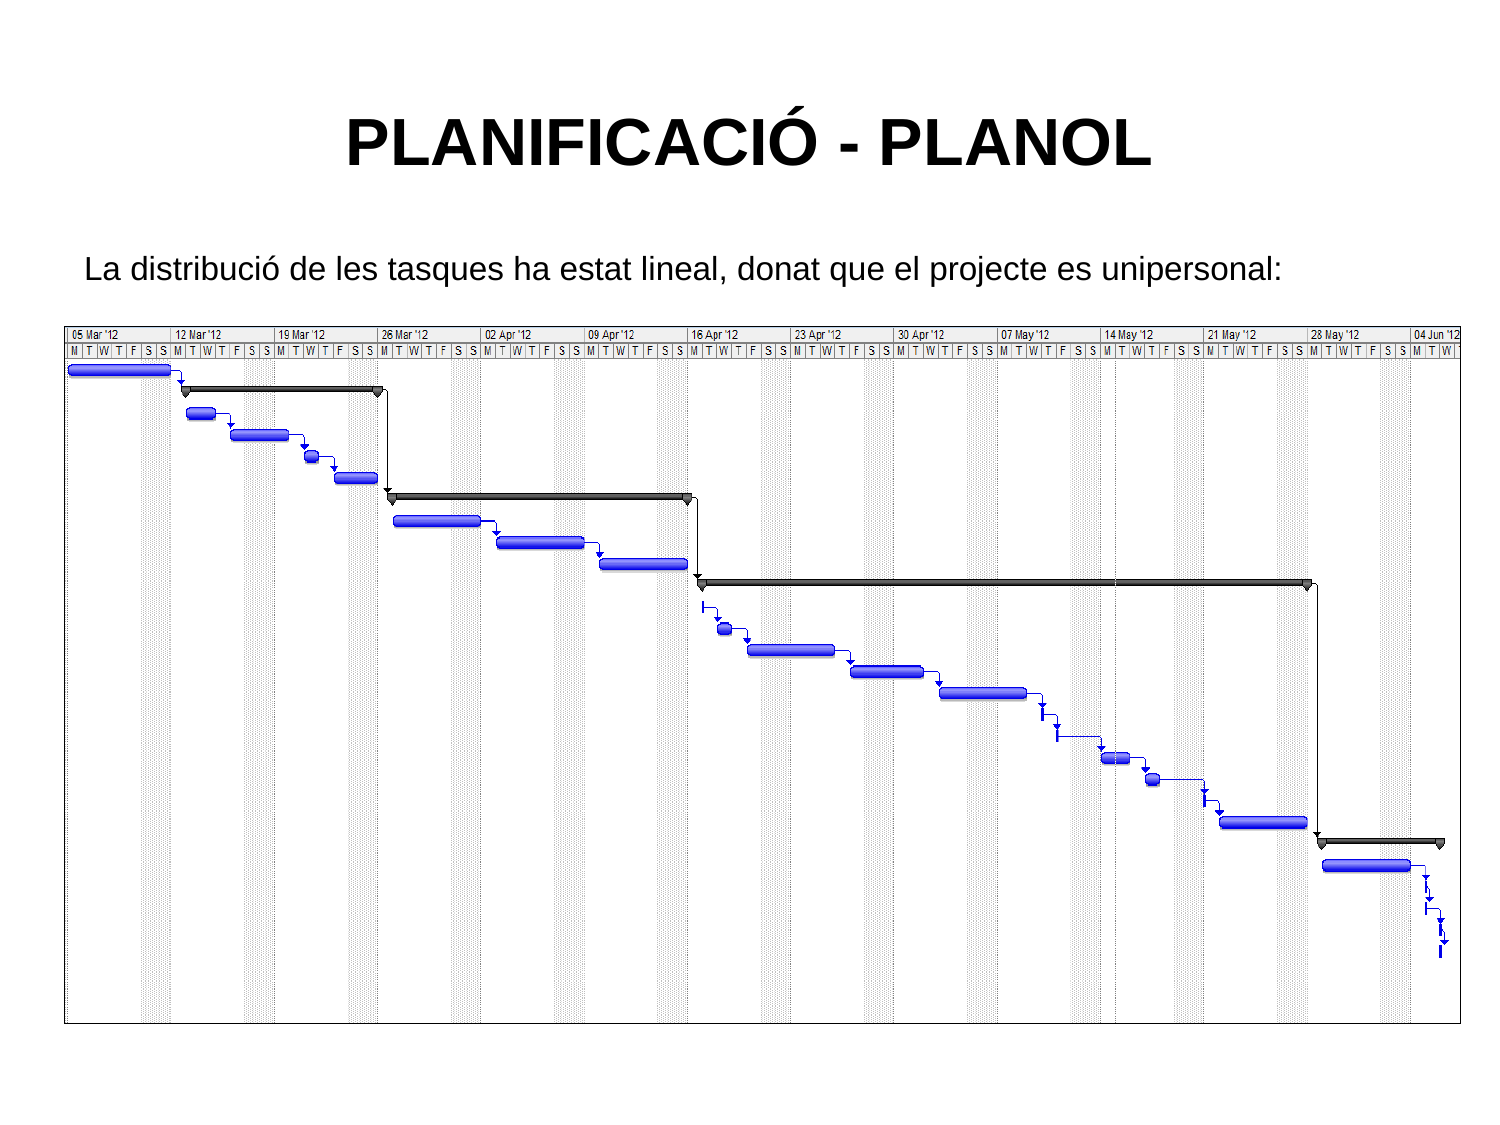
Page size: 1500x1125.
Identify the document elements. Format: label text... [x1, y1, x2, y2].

picture [64, 326, 1461, 1024]
title PLANIFICACIÓ - PLANOL [75, 45, 1425, 233]
text_box La distribució de les tasques ha estat lineal, donat que el projecte es unipersonal: [69, 239, 1334, 295]
